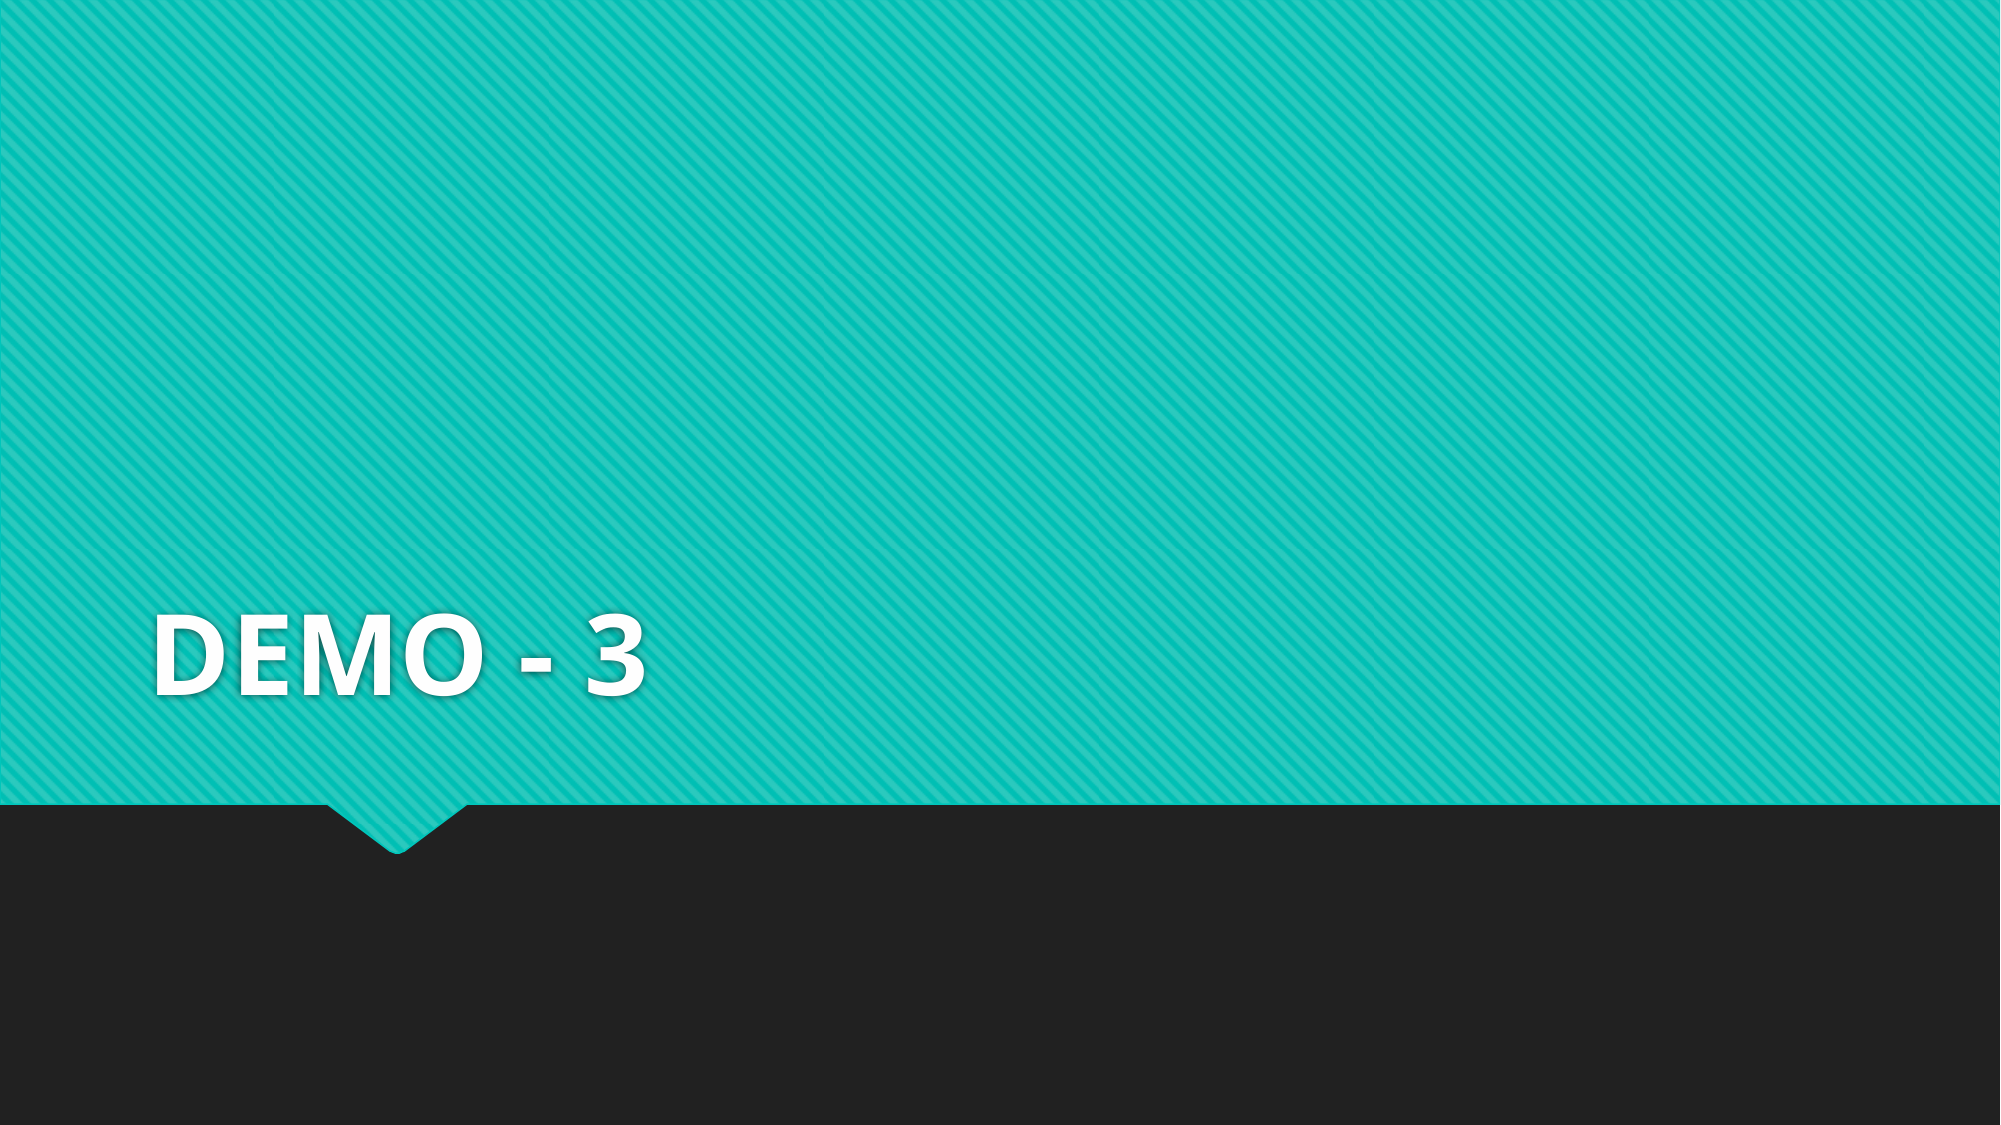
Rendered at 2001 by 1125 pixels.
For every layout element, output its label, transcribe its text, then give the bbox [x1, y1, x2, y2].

title DEMO - 3 [132, 237, 1868, 726]
